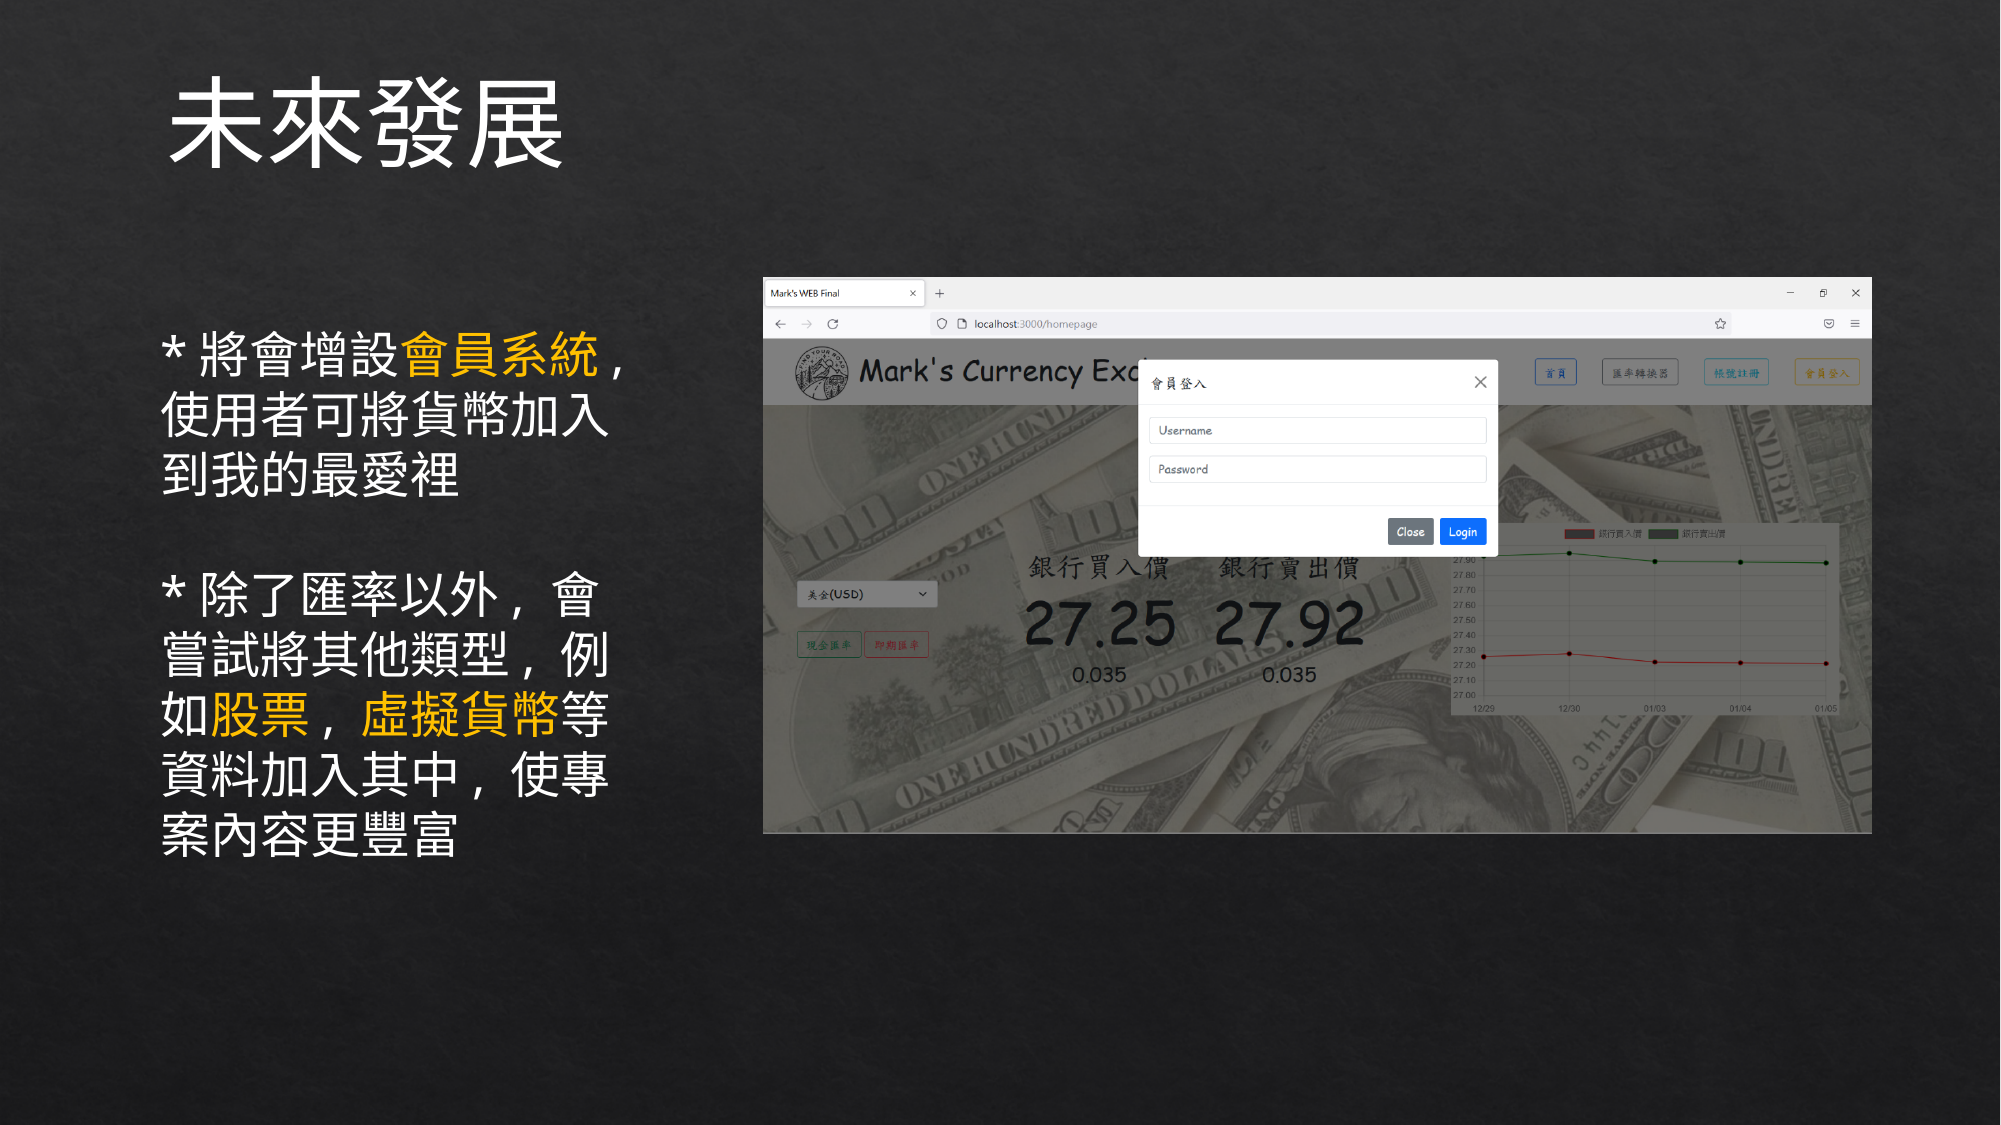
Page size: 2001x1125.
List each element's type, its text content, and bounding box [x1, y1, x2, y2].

text_box 未來發展 [90, 53, 643, 188]
text_box *將會增設會員系統, 使用者可將貨幣加入到我的最愛裡 *除了匯率以外, 會嘗試將其他類型, 例如股票, 虛擬貨幣等資料加入其中, 使專案內容更豐富 [145, 316, 656, 872]
picture [763, 277, 1872, 834]
